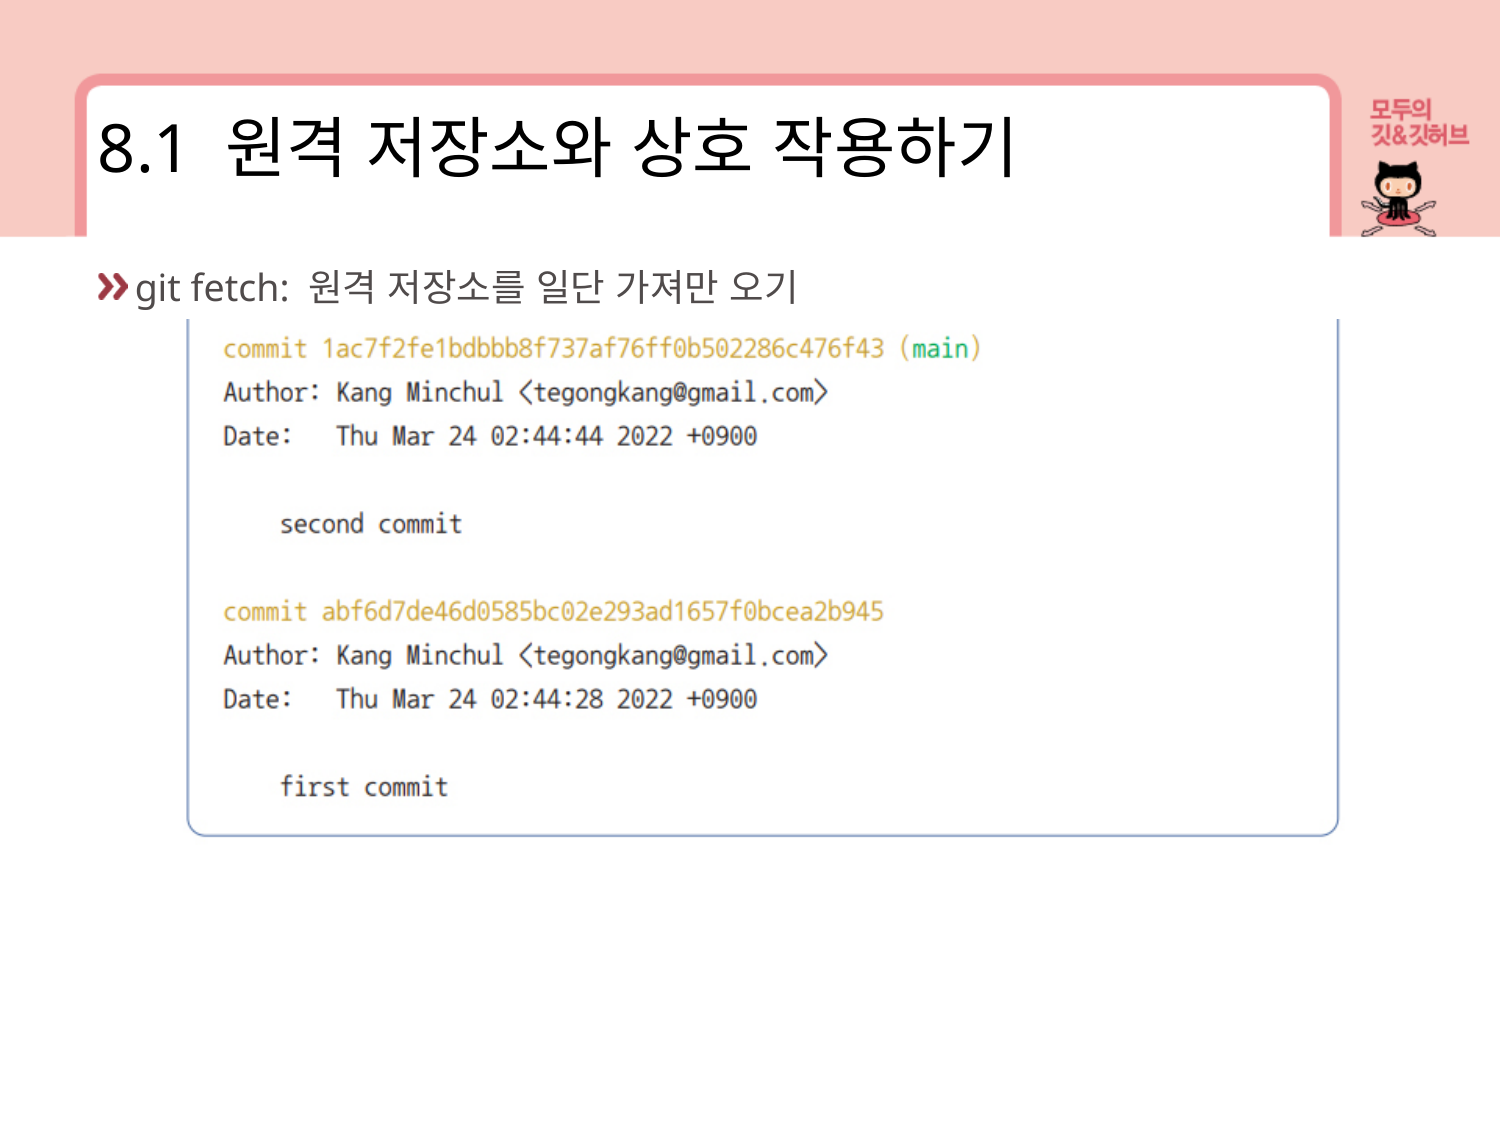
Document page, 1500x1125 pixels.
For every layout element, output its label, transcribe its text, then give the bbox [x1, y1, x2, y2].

text_box git fetch: 원격 저장소를 일단 가져만 오기 [82, 252, 1413, 1067]
text_box 8.1 원격 저장소와 상호 작용하기 [82, 61, 1413, 193]
picture [0, 0, 1500, 1125]
